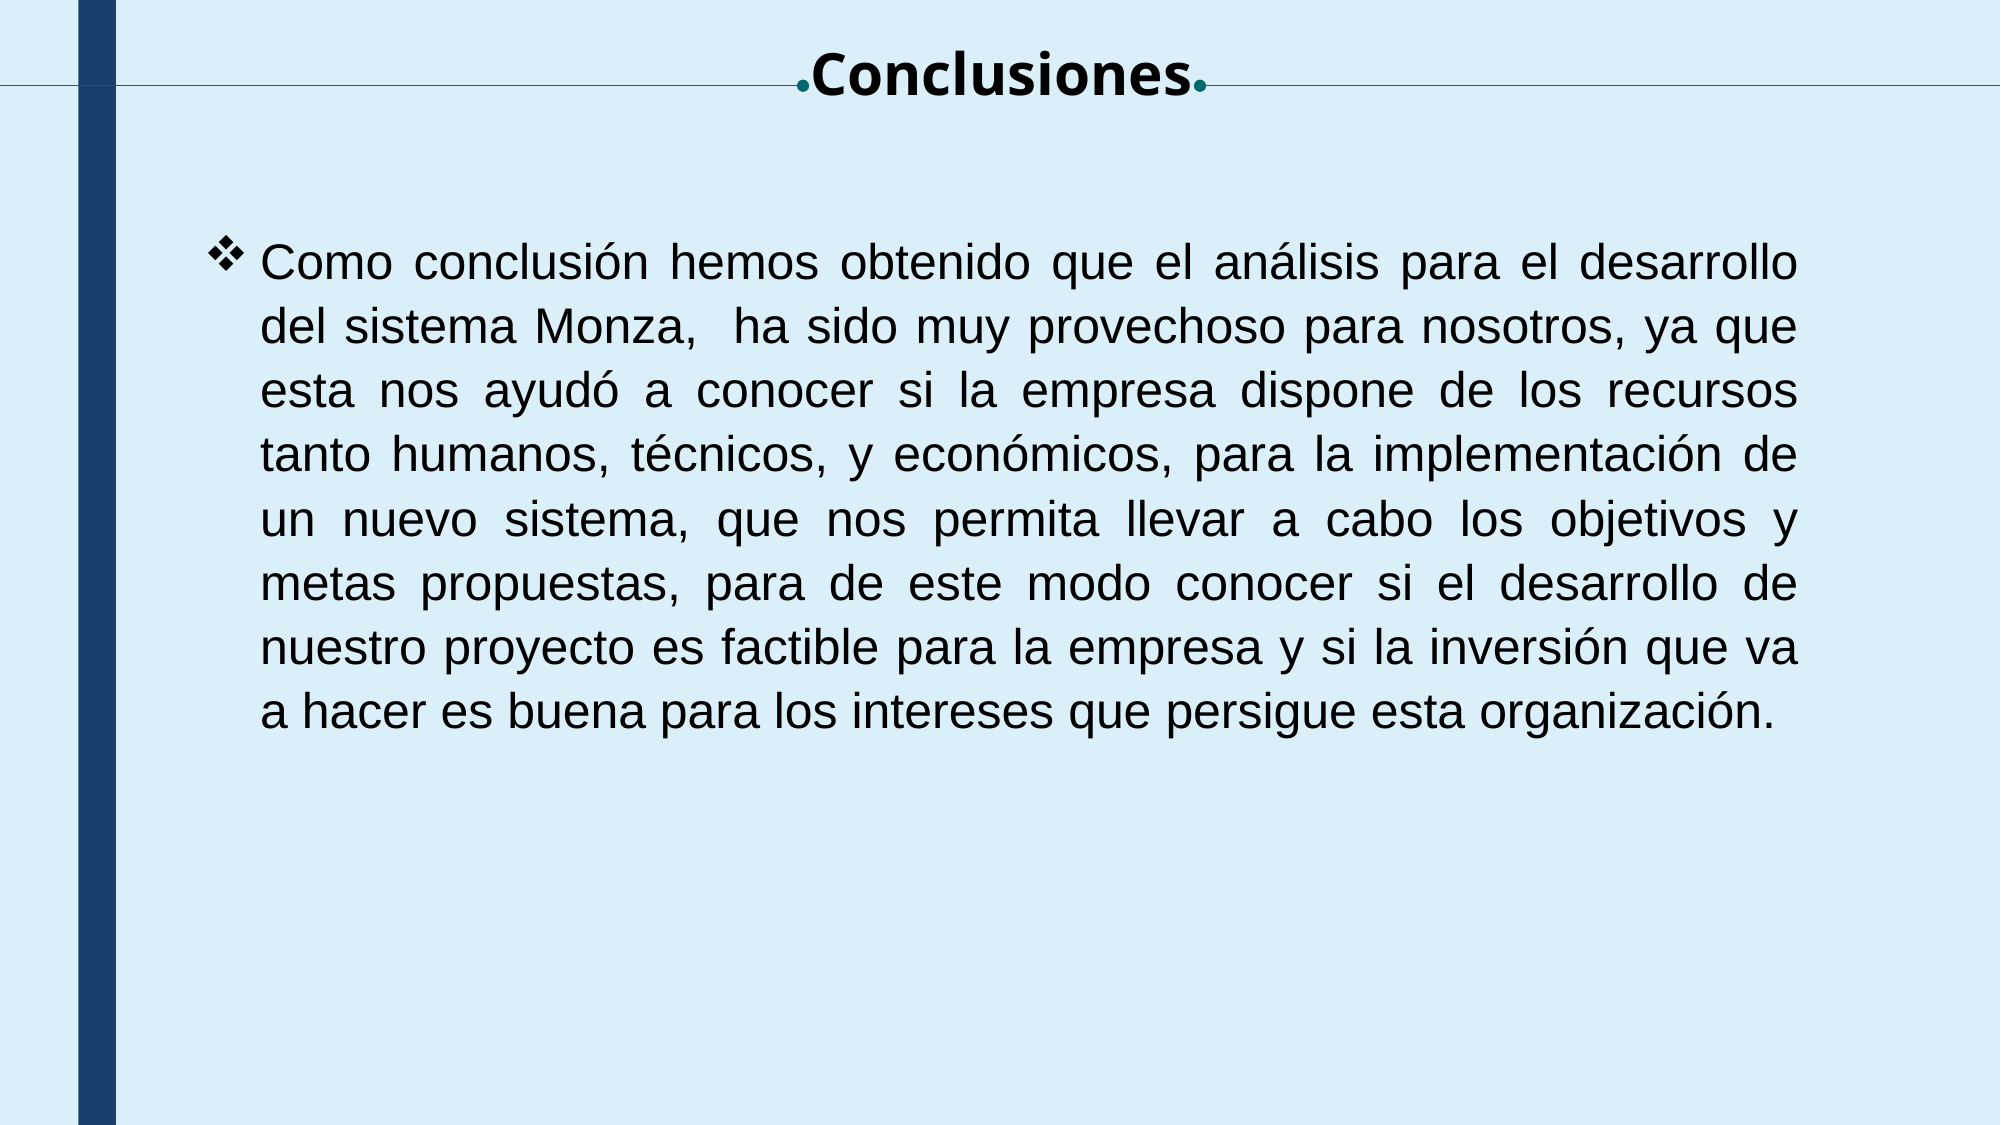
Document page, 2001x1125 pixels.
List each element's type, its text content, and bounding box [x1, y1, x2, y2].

text_box Conclusiones [39, 45, 1964, 217]
text_box Como conclusión hemos obtenido que el análisis para el desarrollo del sistema Monza, ha sido muy provechoso para nosotros, ya que esta nos ayudó a conocer si la empresa dispone de los recursos tanto humanos, técnicos, y económicos, para la implementación de un nuevo sistema, que nos permita llevar a cabo los objetivos y metas propuestas, para de este modo conocer si el desarrollo de nuestro proyecto es factible para la empresa y si la inversión que va a hacer es buena para los intereses que persigue esta organización. [189, 217, 1814, 746]
